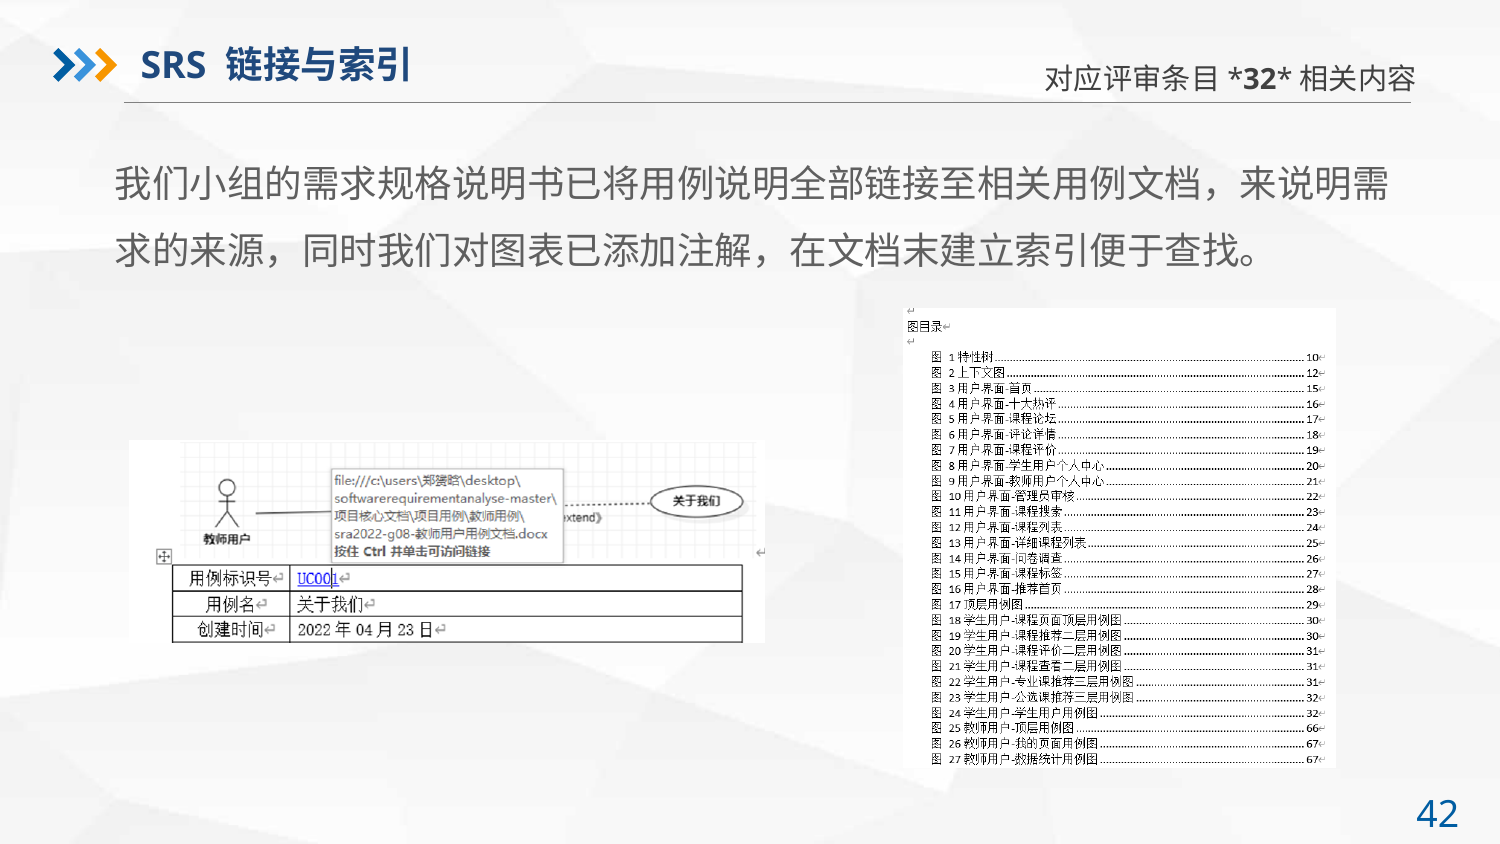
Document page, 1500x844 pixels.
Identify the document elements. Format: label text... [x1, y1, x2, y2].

text_box SRS 链接与索引 [111, 32, 443, 95]
text_box 对应评审条目*32*相关内容 [1029, 35, 1437, 103]
text_box 我们小组的需求规格说明书已将用例说明全部链接至相关用例文档，来说明需求的来源，同时我们对图表已添加注解，在文档末建立索引便于查找。 [100, 129, 1412, 280]
picture [0, 0, 1500, 844]
